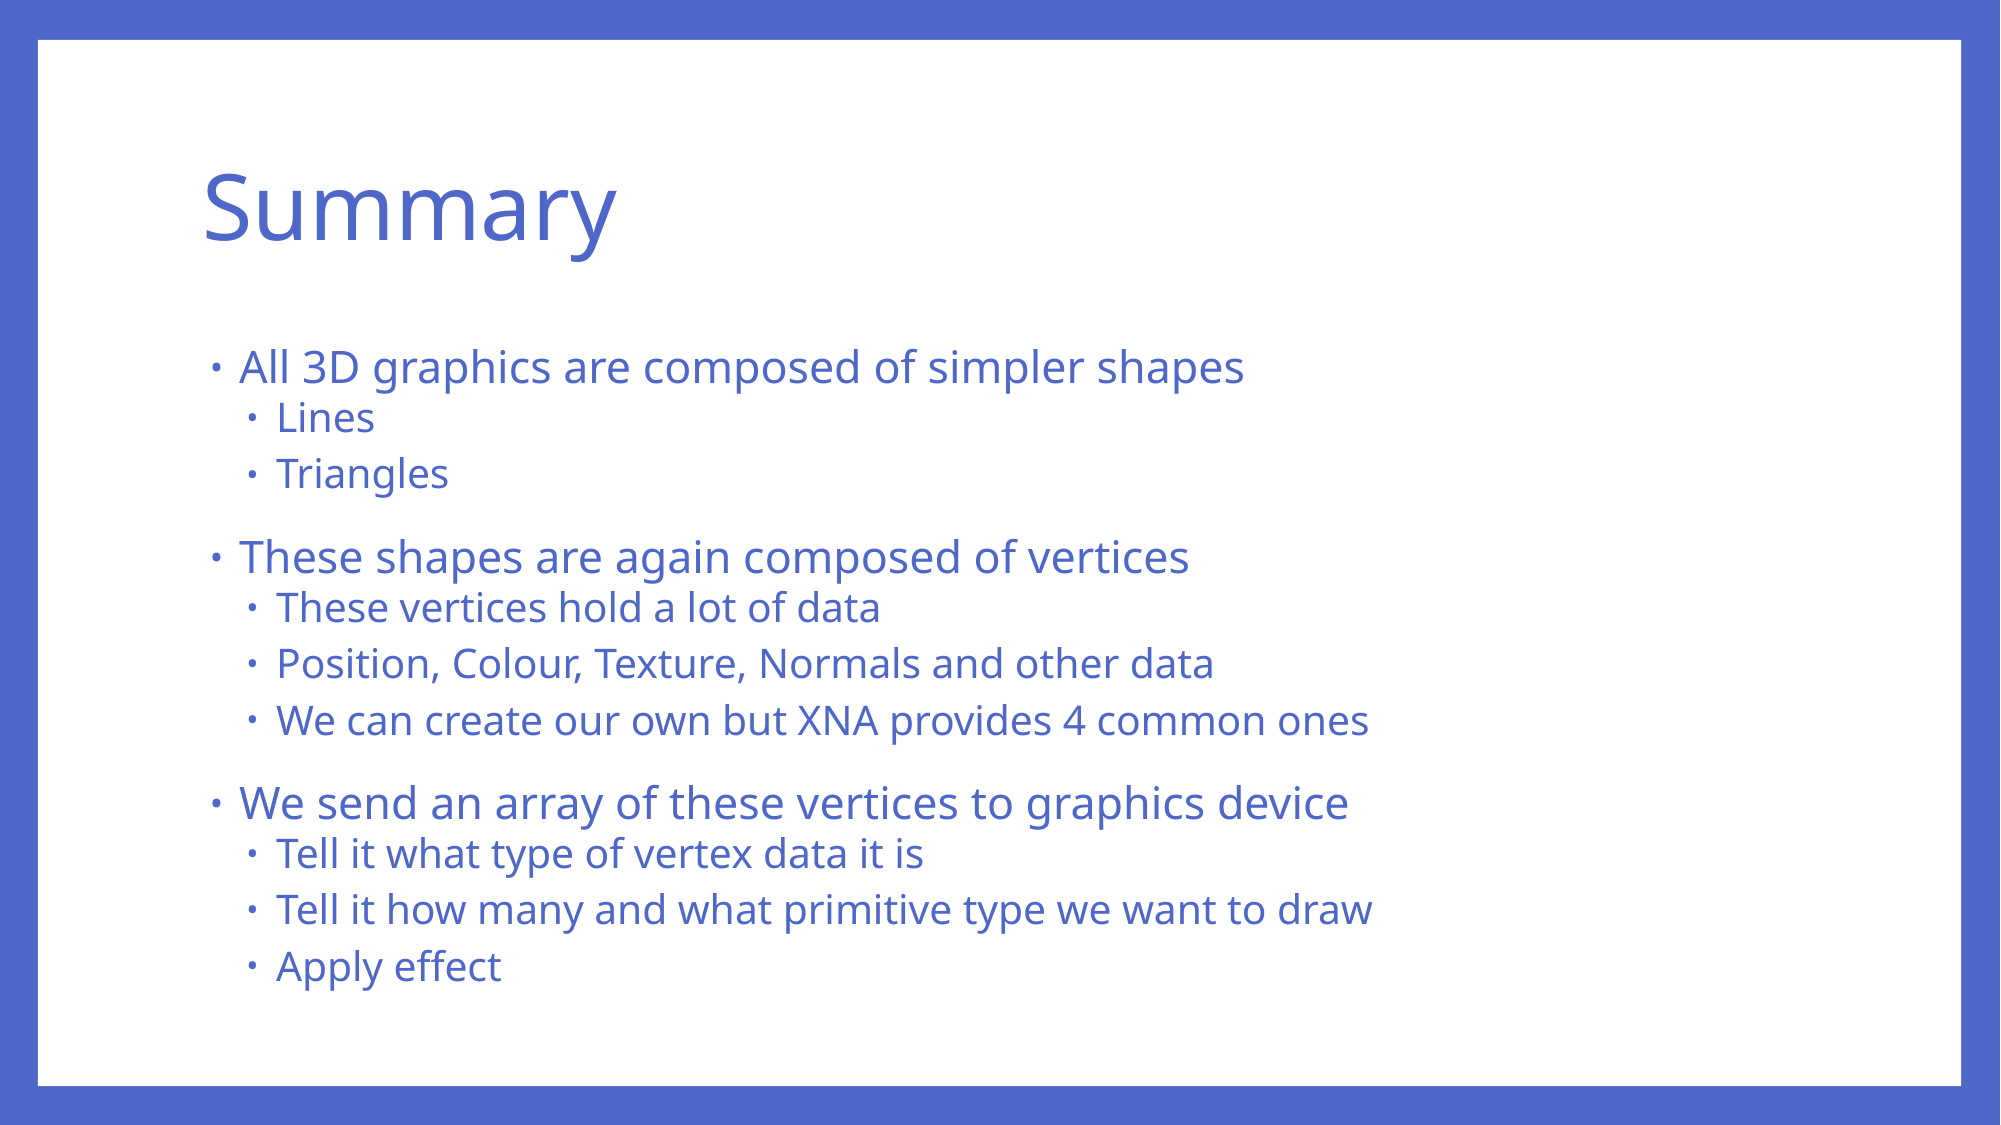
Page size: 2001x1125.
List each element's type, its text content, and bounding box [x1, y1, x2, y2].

title Summary [187, 99, 1808, 323]
list All 3D graphics are composed of simpler shapes Lines Triangles These shapes are again composed of vertices These vertices hold a lot of data Position, Colour, Texture, Normals and other data We can create our own but XNA provides 4 common ones We send an array of these vertices to graphics device Tell it what type of vertex data it is Tell it how many and what primitive type we want to draw Apply effect [187, 337, 1808, 1000]
